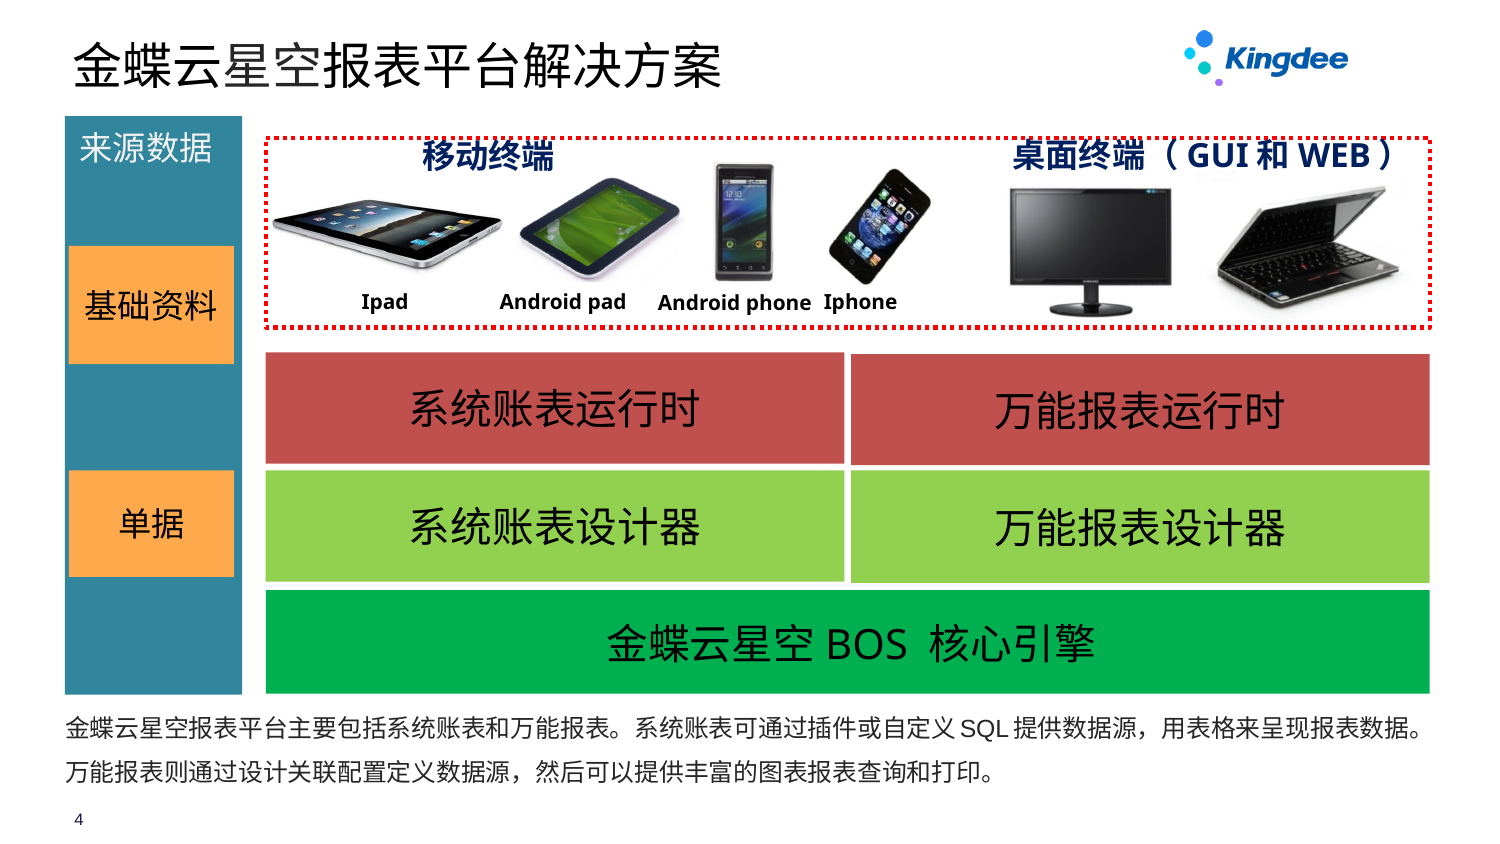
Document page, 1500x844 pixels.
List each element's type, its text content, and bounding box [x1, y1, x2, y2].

picture [713, 161, 774, 283]
text_box 系统账表运行时 [265, 352, 845, 464]
picture [263, 149, 511, 307]
picture [801, 162, 957, 290]
text_box [64, 121, 243, 695]
text_box 金蝶云星空BOS 核心引擎 [575, 610, 1127, 676]
text_box 系统账表设计器 [265, 470, 845, 582]
text_box 来源数据 [64, 119, 231, 175]
text_box [1428, 138, 1432, 330]
text_box 万能报表运行时 [851, 354, 1430, 466]
text_box 单据 [68, 470, 235, 577]
text_box 金蝶云星空报表平台主要包括系统账表和万能报表。系统账表可通过插件或自定义SQL提供数据源，用表格来呈现报表数据。万能报表则通过设计关联配置定义数据源，然后可以提供丰富的图表报表查询和打印。 [64, 697, 1436, 789]
picture [1003, 185, 1178, 319]
title 金蝶云星空报表平台解决方案 [72, 33, 1452, 121]
picture [1190, 162, 1424, 331]
picture [515, 173, 685, 283]
text_box [265, 590, 1430, 694]
text_box 万能报表设计器 [851, 470, 1430, 583]
text_box 基础资料 [68, 245, 234, 365]
text_box [264, 136, 1185, 330]
text_box 桌面终端（GUI和WEB） [997, 126, 1428, 182]
text_box 移动终端 [407, 127, 597, 172]
